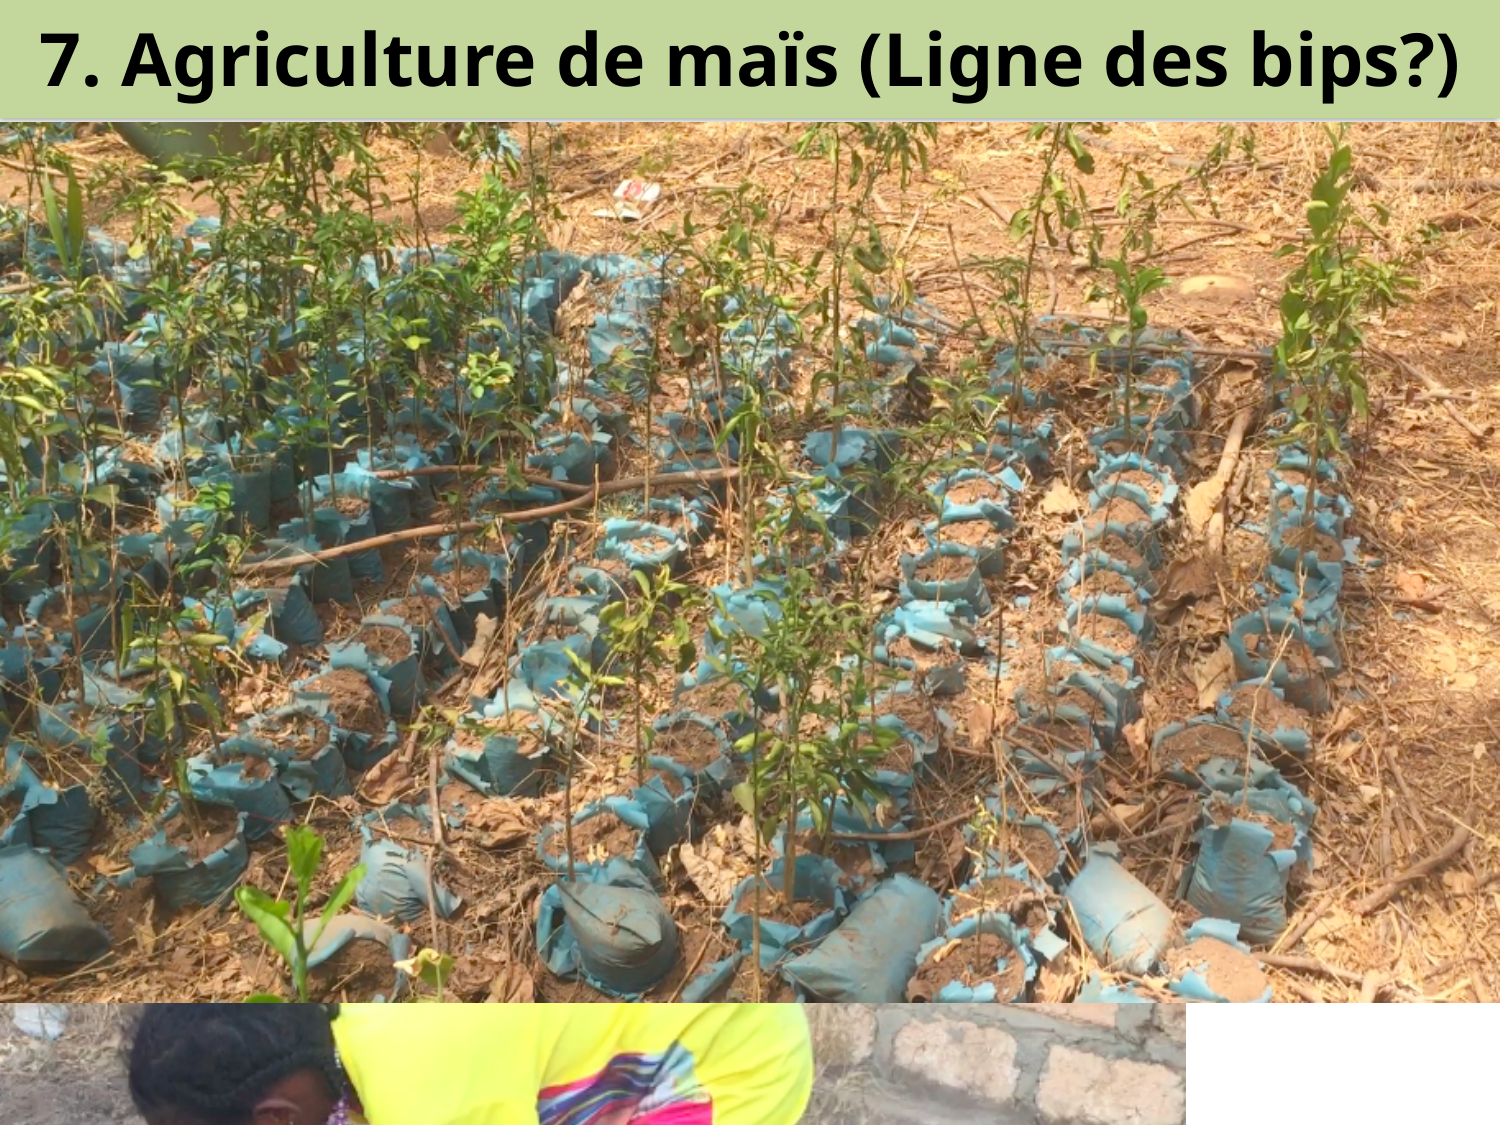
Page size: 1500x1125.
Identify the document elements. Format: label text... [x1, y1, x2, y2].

text_box 7. Agriculture de maïs (Ligne des bips?) [0, 0, 1500, 122]
picture [0, 122, 1500, 1125]
